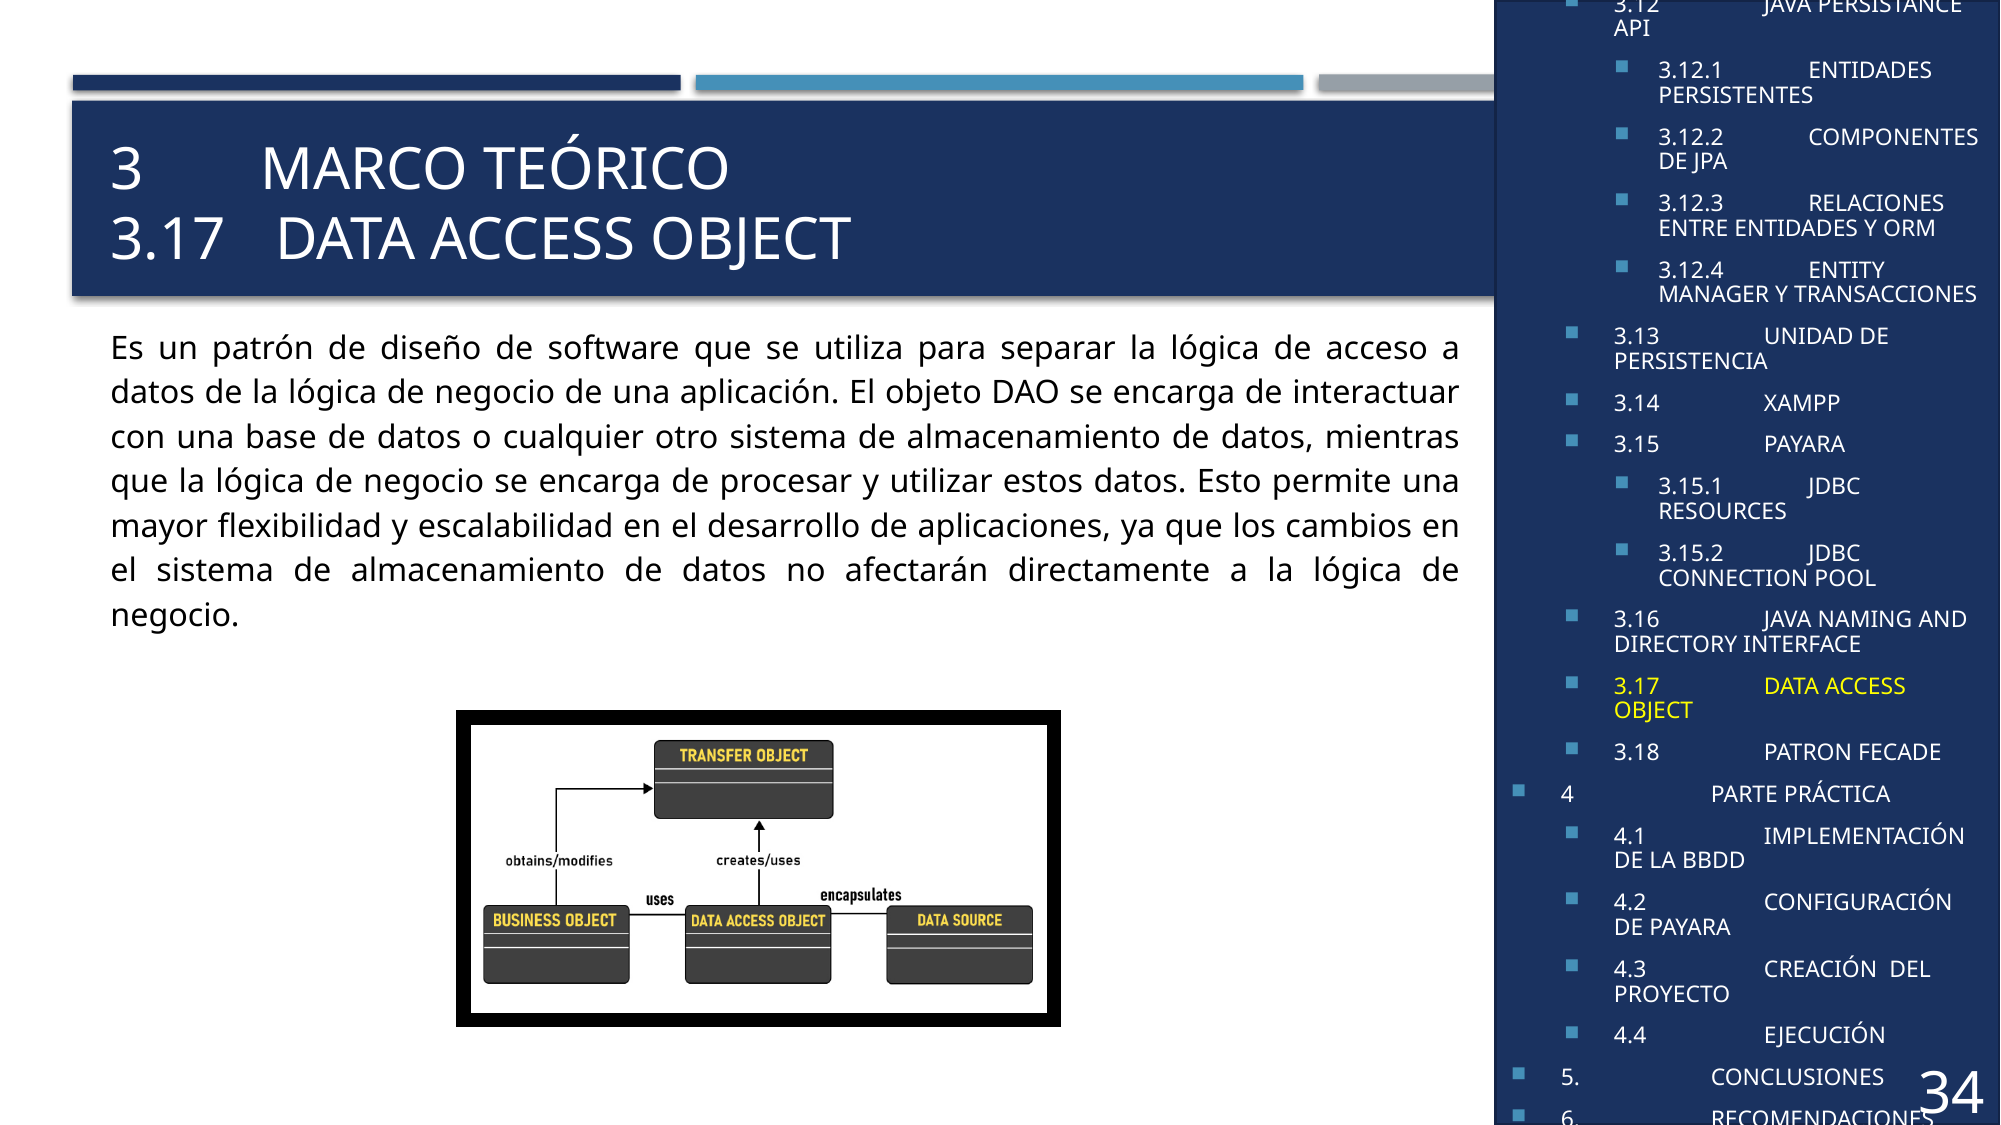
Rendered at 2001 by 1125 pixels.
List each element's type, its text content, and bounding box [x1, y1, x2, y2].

title 3 MARCO TEÓRICO 3.17 DATA ACCESS OBJECT [95, 112, 1494, 279]
slide_number 34 [1827, 1065, 2000, 1125]
list Es un patrón de diseño de software que se utiliza para separar la lógica de acceso a datos de la lógica de negocio de una aplicación. El objeto DAO se encarga de interactuar con una base de datos o cualquier otro sistema de almacenamiento de datos, mientras que la lógica de negocio se encarga de procesar y utilizar estos datos. Esto permite una mayor flexibilidad y escalabilidad en el desarrollo de aplicaciones, ya que los cambios en el sistema de almacenamiento de datos no afectarán directamente a la lógica de negocio. [95, 313, 1476, 641]
picture [470, 724, 1048, 1014]
text_box 3.12 JAVA PERSISTANCE API 3.12.1 ENTIDADES PERSISTENTES 3.12.2 COMPONENTES DE JPA 3.12.3 RELACIONES ENTRE ENTIDADES Y ORM 3.12.4 ENTITY MANAGER Y TRANSACCIONES 3.13 UNIDAD DE PERSISTENCIA 3.14 XAMPP 3.15 PAYARA 3.15.1 JDBC RESOURCES 3.15.2 JDBC CONNECTION POOL 3.16 JAVA NAMING AND DIRECTORY INTERFACE 3.17 DATA ACCESS OBJECT 3.18 PATRON FECADE 4 PARTE PRÁCTICA 4.1 IMPLEMENTACIÓN DE LA BBDD 4.2 CONFIGURACIÓN DE PAYARA 4.3 CREACIÓN DEL PROYECTO 4.4 EJECUCIÓN 5. CONCLUSIONES 6. RECOMENDACIONES [1494, 0, 2000, 1125]
